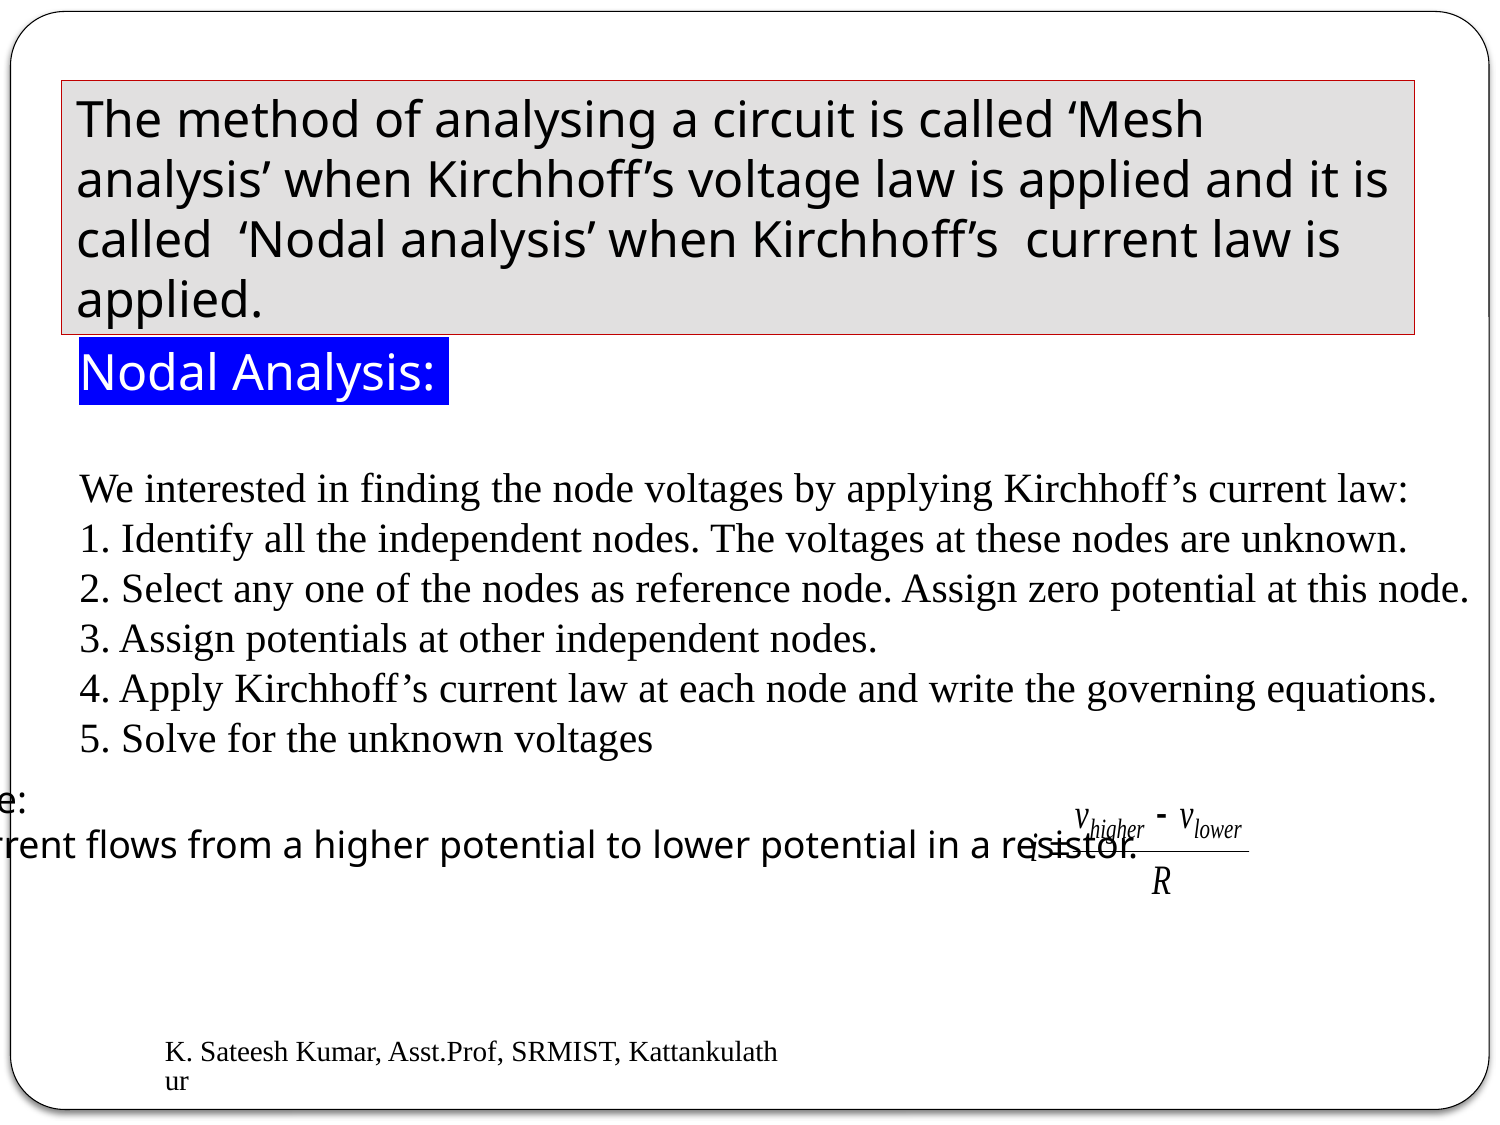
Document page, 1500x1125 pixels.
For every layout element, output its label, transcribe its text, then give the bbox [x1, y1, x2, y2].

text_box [1025, 788, 1255, 904]
text_box The method of analysing a circuit is called ‘Mesh analysis’ when Kirchhoff’s voltage law is applied and it is called ‘Nodal analysis’ when Kirchhoff’s current law is applied. [61, 80, 1415, 335]
text_box Nodal Analysis: We interested in finding the node voltages by applying Kirchhoff’s current law: 1. Identify all the independent nodes. The voltages at these nodes are unknown. 2. Select any one of the nodes as reference node. Assign zero potential at this node. 3. Assign potentials at other independent nodes. 4. Apply Kirchhoff’s current law at each node and write the governing equations. 5. Solve for the unknown voltages [64, 333, 1487, 768]
footer K. Sateesh Kumar, Asst.Prof, SRMIST, Kattankulathur [150, 1012, 800, 1088]
text_box Note: Current flows from a higher potential to lower potential in a resistor. [0, 768, 1154, 919]
